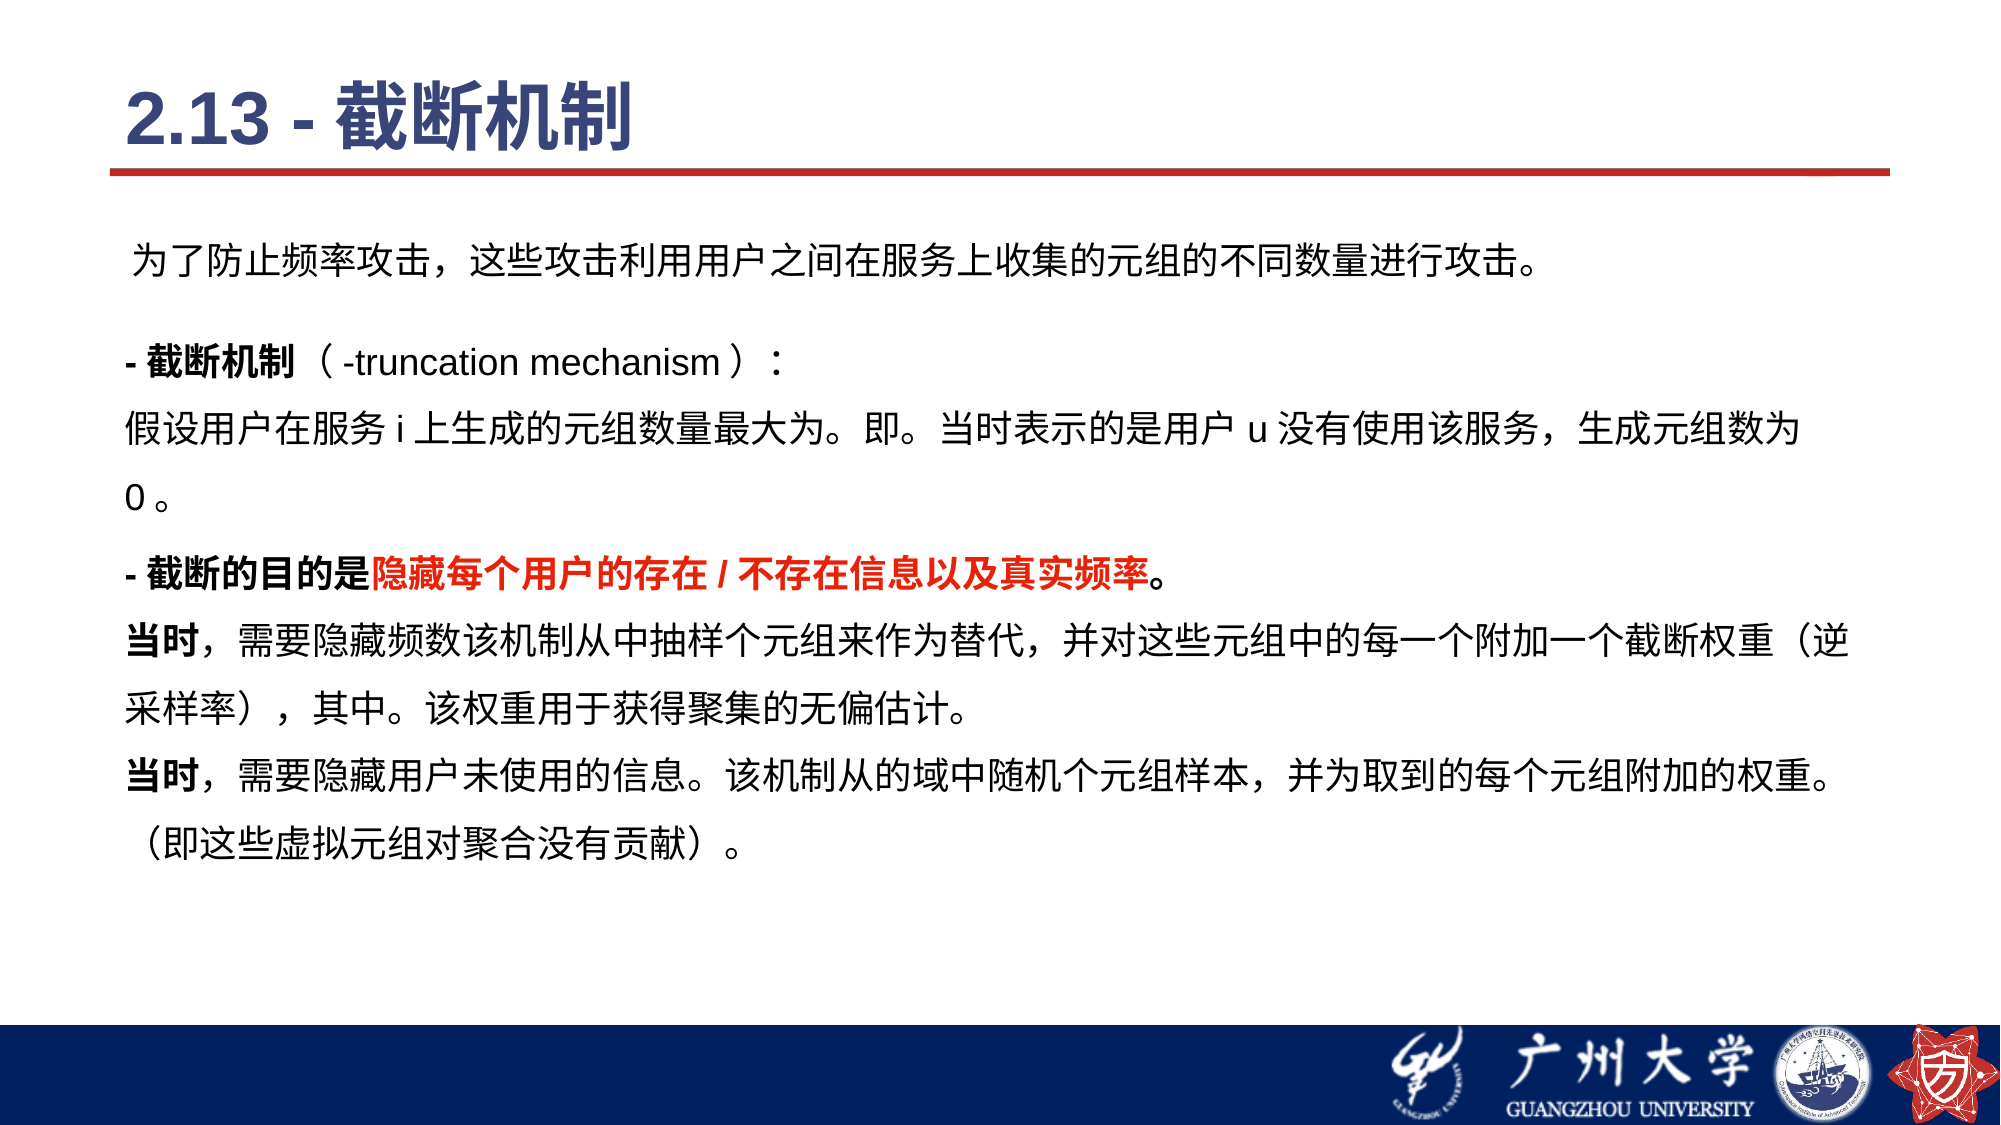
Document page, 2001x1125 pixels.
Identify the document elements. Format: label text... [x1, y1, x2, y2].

text_box 为了防止频率攻击，这些攻击利用用户之间在服务上收集的元组的不同数量进行攻击。 [117, 229, 1572, 289]
picture [1378, 1013, 2001, 1125]
